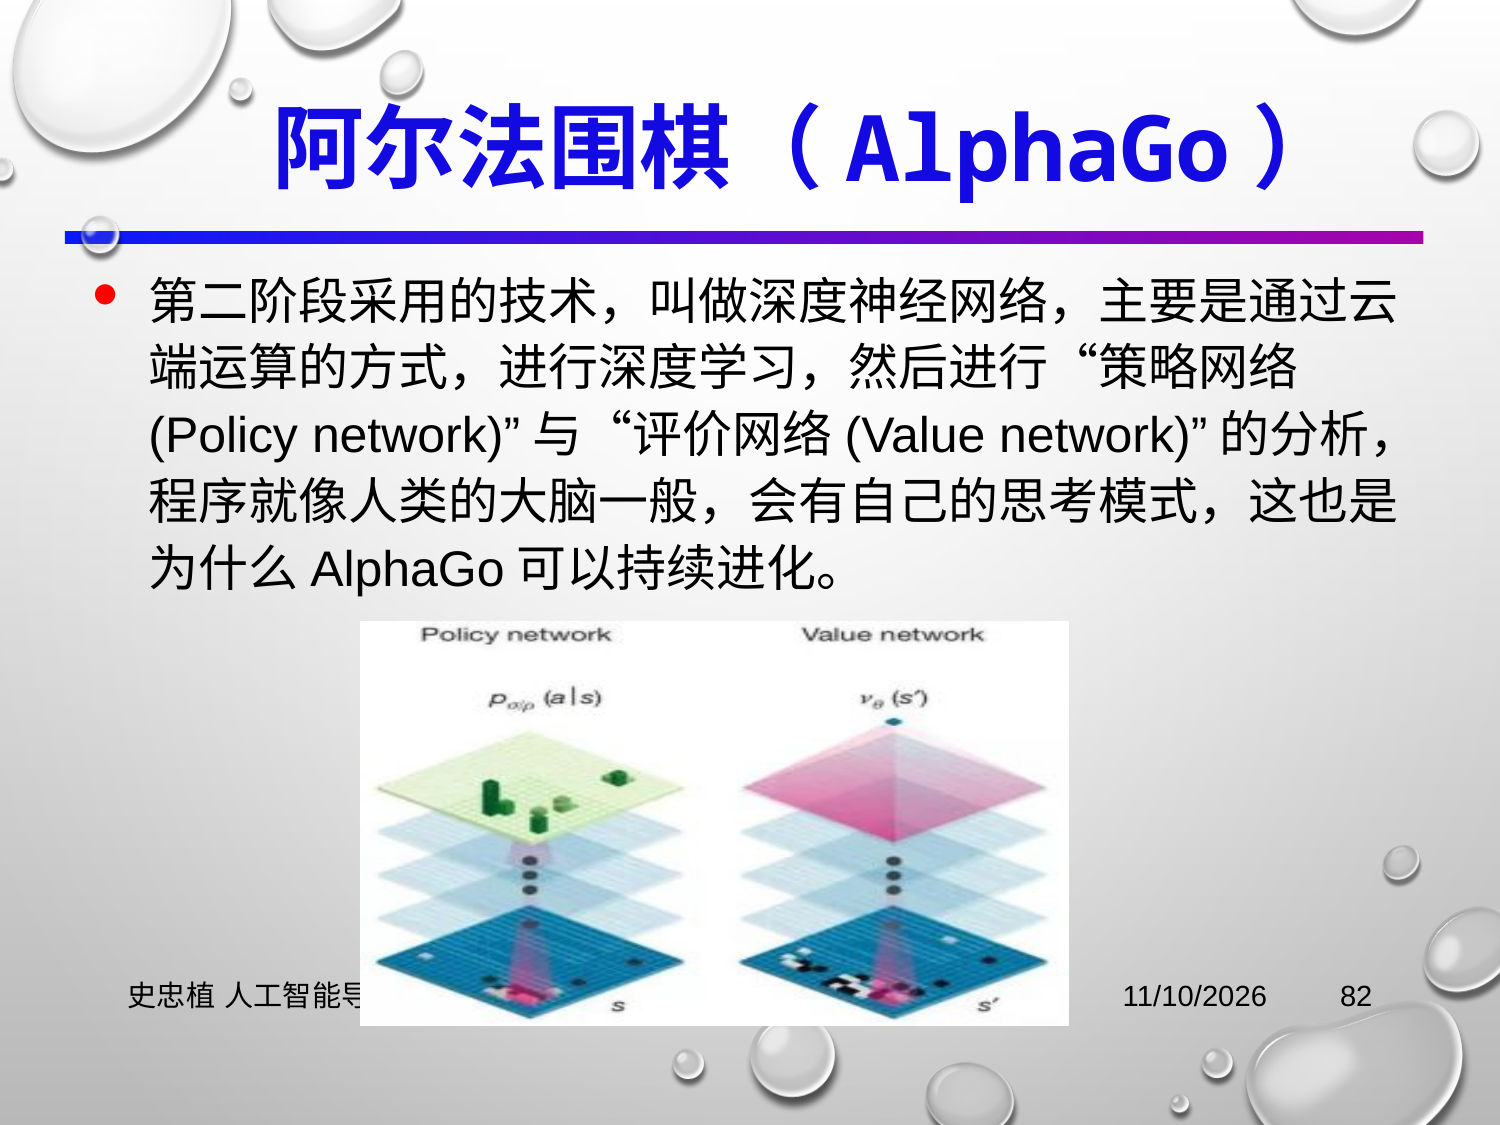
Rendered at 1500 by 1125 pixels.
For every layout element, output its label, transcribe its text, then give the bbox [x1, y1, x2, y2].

picture [0, 0, 1500, 1125]
footer 史忠植 人工智能导论：神经网络与深度学习 [112, 965, 354, 1025]
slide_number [1075, 965, 1283, 1025]
text_box 阿尔法围棋（AlphaGo） [58, 82, 1500, 182]
slide_number 82 [1293, 965, 1388, 1025]
text_box 第二阶段采用的技术，叫做深度神经网络，主要是通过云端运算的方式，进行深度学习，然后进行“策略网络(Policy network)”与“评价网络(Value network)”的分析，程序就像人类的大脑一般，会有自己的思考模式，这也是为什么AlphaGo可以持续进化。 [77, 255, 1436, 622]
